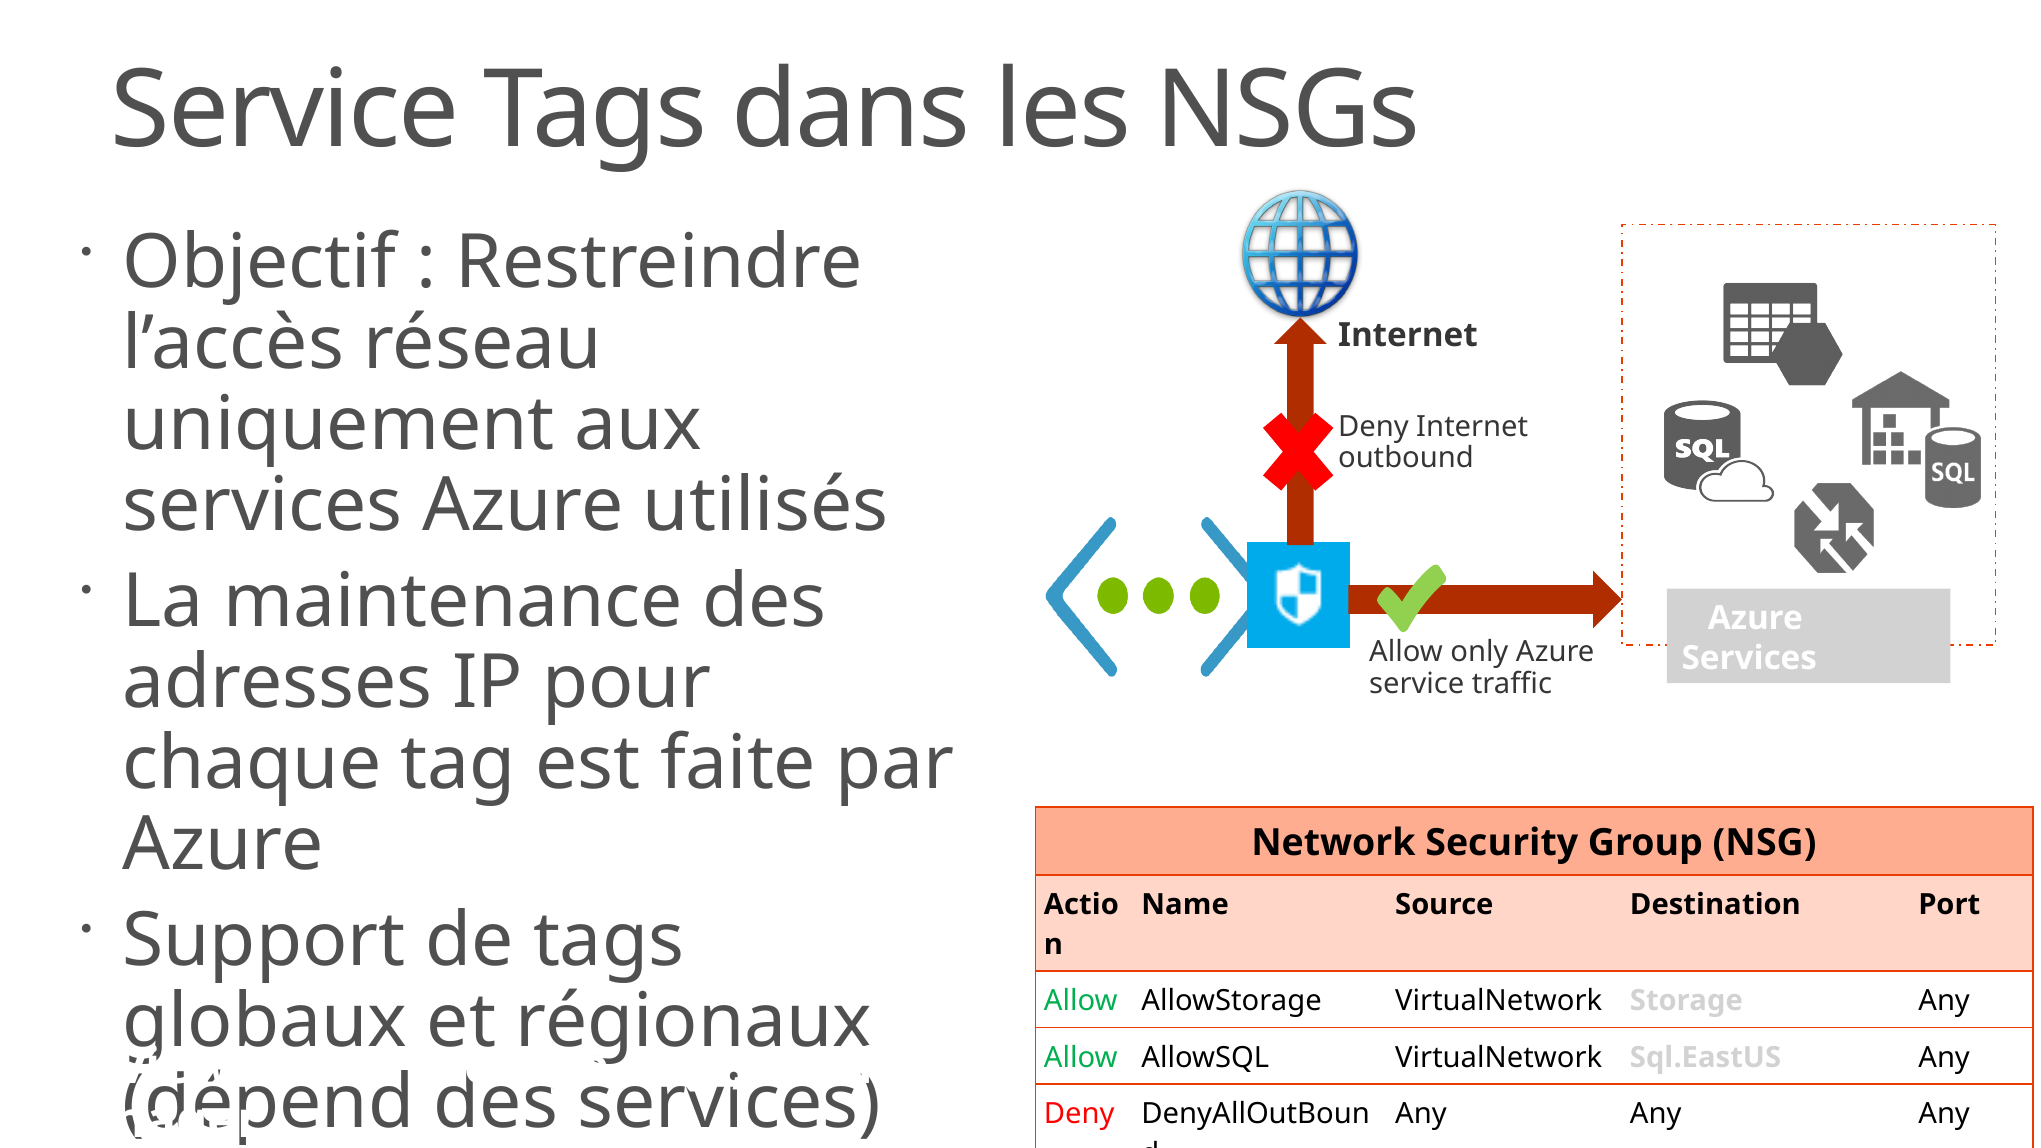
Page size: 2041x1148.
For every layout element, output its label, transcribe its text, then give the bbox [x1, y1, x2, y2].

text_box [1350, 584, 1413, 612]
text_box Internet [1308, 299, 1518, 372]
table_cell Sql.EastUS [1622, 1028, 1910, 1083]
table_cell Storage [1622, 972, 1910, 1027]
text_box [1621, 224, 1996, 646]
picture [1231, 178, 1370, 329]
table_cell Action [1036, 876, 1133, 970]
table_cell Any [1910, 972, 2032, 1027]
picture [1661, 400, 1778, 503]
text_box [1262, 412, 1308, 492]
text_box [1420, 569, 1623, 612]
table_cell AllowStorage [1133, 972, 1387, 1027]
picture [1045, 457, 1273, 736]
table_cell Any [1910, 1085, 2032, 1148]
table_cell AllowSQL [1133, 1028, 1387, 1083]
list Objectif : Restreindre l’accès réseau uniquement aux services Azure utilisés La maintenance des adresses IP pour chaque tag est faite par Azure Support de tags globaux et régionaux (dépend des services) [45, 198, 997, 1016]
text_box Allow only Azure service traffic [1339, 612, 1680, 724]
table_cell Port [1910, 876, 2032, 970]
text_box Preview: Azure Storage, SQL, Traffic Manager [5, 1016, 1080, 1148]
text_box [1286, 473, 1315, 541]
table_cell Any [1622, 1085, 1910, 1148]
table_cell Name [1133, 876, 1387, 970]
table_cell Any [1910, 1028, 2032, 1083]
picture [1723, 274, 1843, 394]
picture [1793, 369, 1981, 573]
table_cell Any [1387, 1085, 1622, 1148]
picture [1275, 563, 1321, 626]
table_cell Deny [1080, 1085, 1133, 1148]
table_header Network Security Group (NSG) [1036, 808, 2032, 874]
text_box [1377, 564, 1447, 612]
table_cell VirtualNetwork [1387, 1028, 1622, 1083]
text_box Deny Internet outbound [1308, 387, 1649, 498]
table_cell DenyAllOutBound [1133, 1085, 1387, 1148]
table_cell VirtualNetwork [1387, 972, 1622, 1027]
table_cell Source [1387, 876, 1622, 970]
table_cell Allow [1036, 972, 1133, 1027]
picture [1288, 541, 1313, 545]
text_box [1273, 329, 1315, 430]
table_cell Destination [1622, 876, 1910, 970]
table_cell Allow [1080, 1028, 1133, 1083]
title Service Tags dans les NSGs [86, 38, 1953, 165]
text_box Azure Services [1666, 588, 1951, 684]
